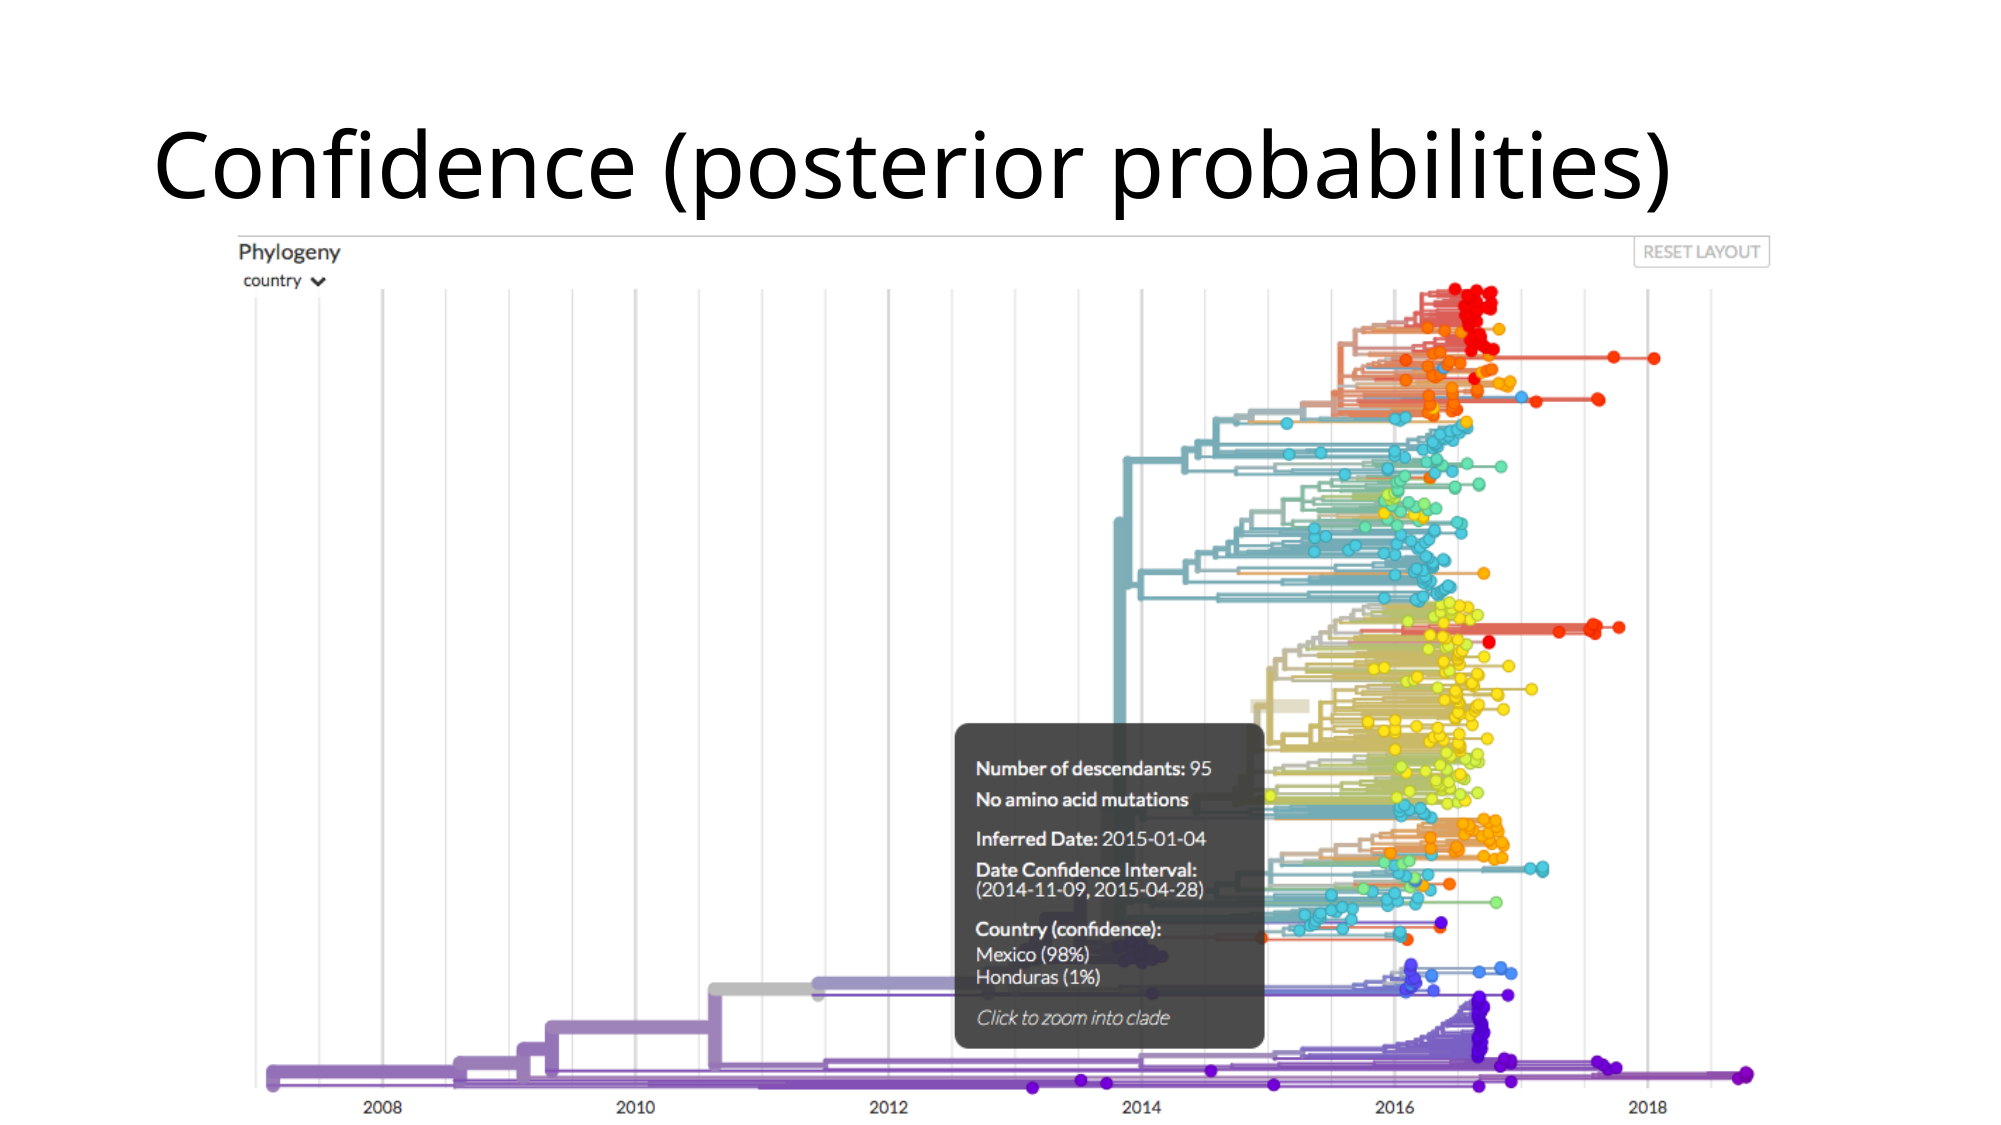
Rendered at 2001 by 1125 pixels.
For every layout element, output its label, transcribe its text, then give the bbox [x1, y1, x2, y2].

picture [224, 223, 1776, 1125]
title Confidence (posterior probabilities) [137, 59, 1863, 278]
